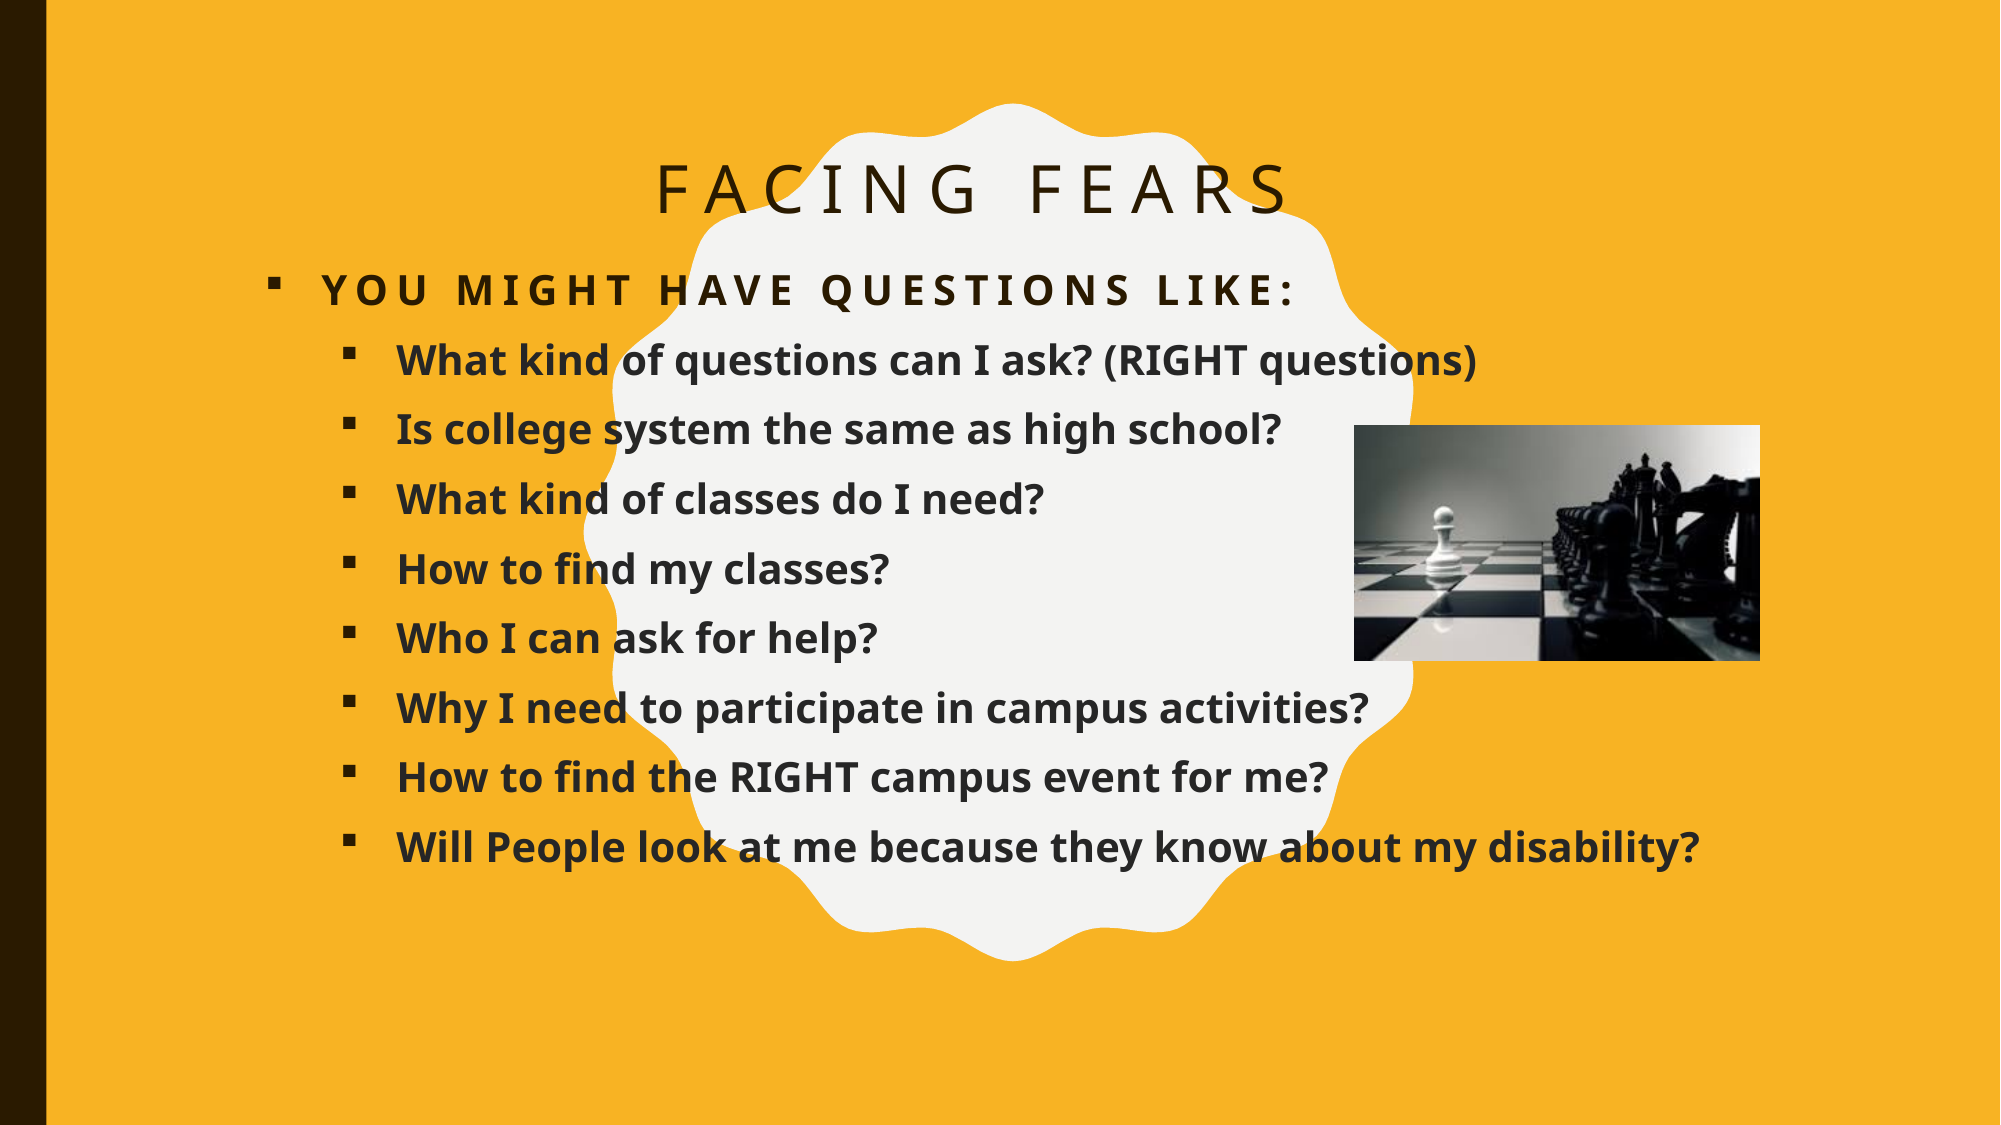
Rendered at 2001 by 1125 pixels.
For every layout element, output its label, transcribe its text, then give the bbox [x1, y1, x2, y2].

picture [1353, 425, 1760, 661]
subtitle You might have questions like: What kind of questions can I ask? (RIGHT questions) Is college system the same as high school? What kind of classes do I need? How to find my classes? Who I can ask for help? Why I need to participate in campus activities? How to find the RIGHT campus event for me? Will People look at me because they know about my disability? [249, 256, 1872, 1066]
title Facing fears [249, 128, 1693, 256]
